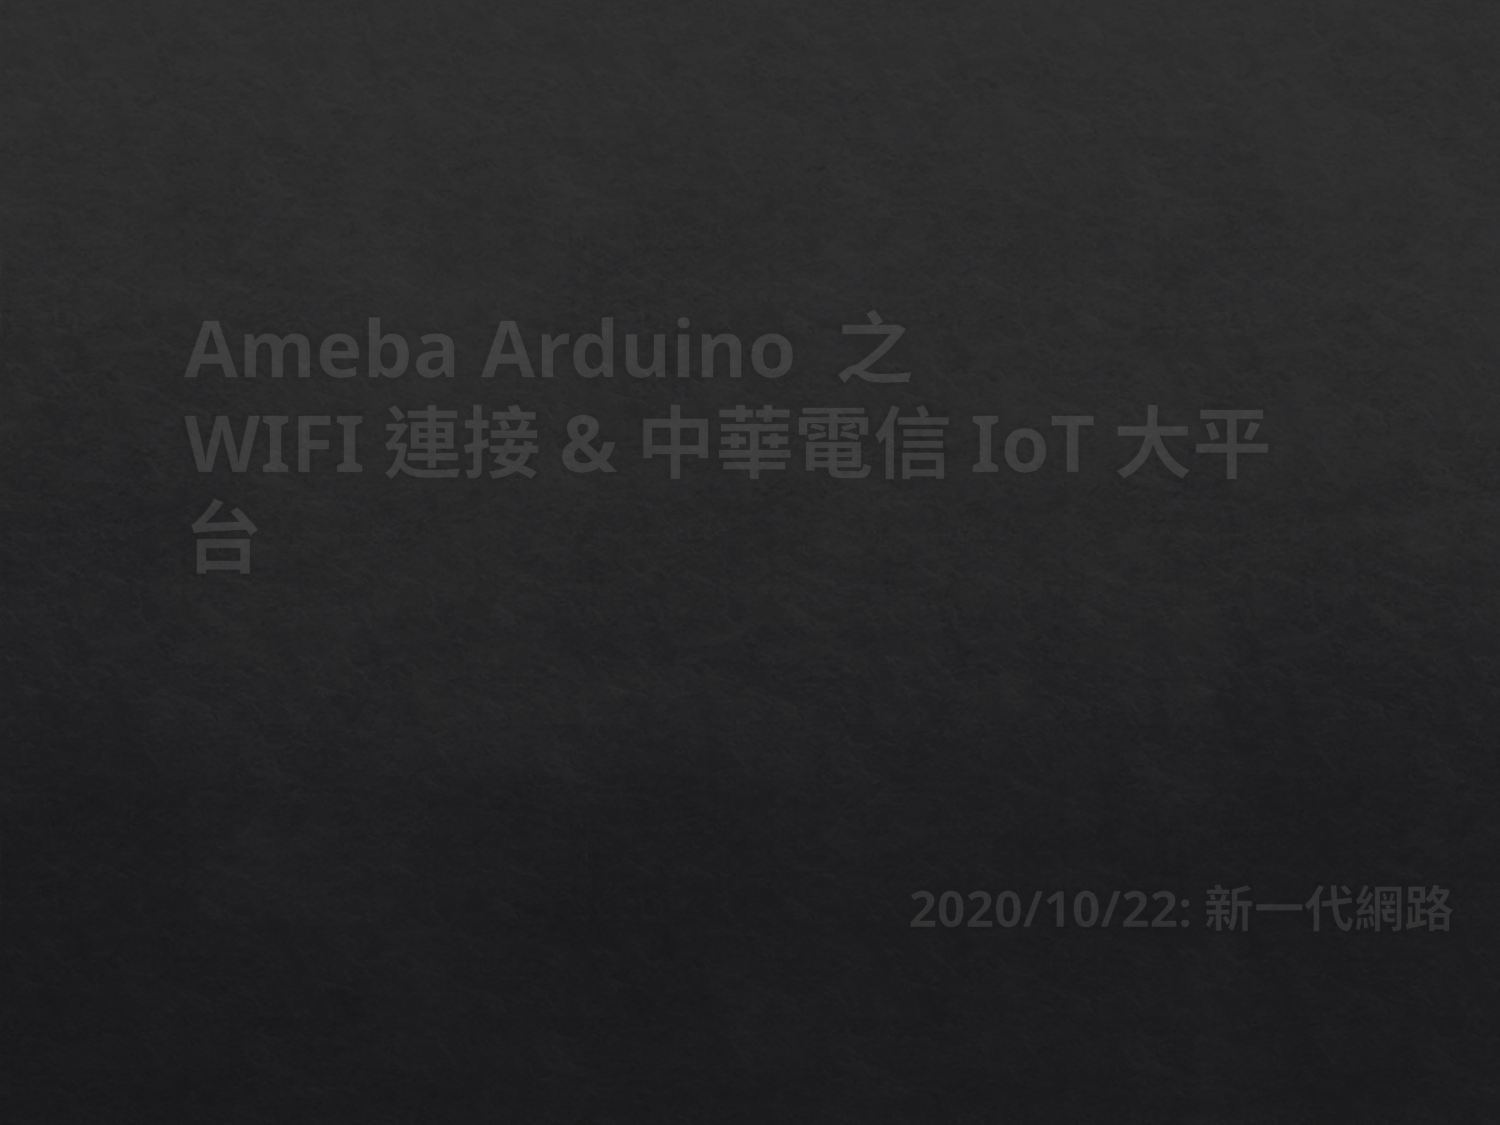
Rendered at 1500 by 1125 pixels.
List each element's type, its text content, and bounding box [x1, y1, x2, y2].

subtitle 2020/10/22:新一代網路 [419, 786, 1470, 1075]
title Ameba Arduino 之 WIFI連接&中華電信IoT大平台 [168, 290, 1331, 591]
